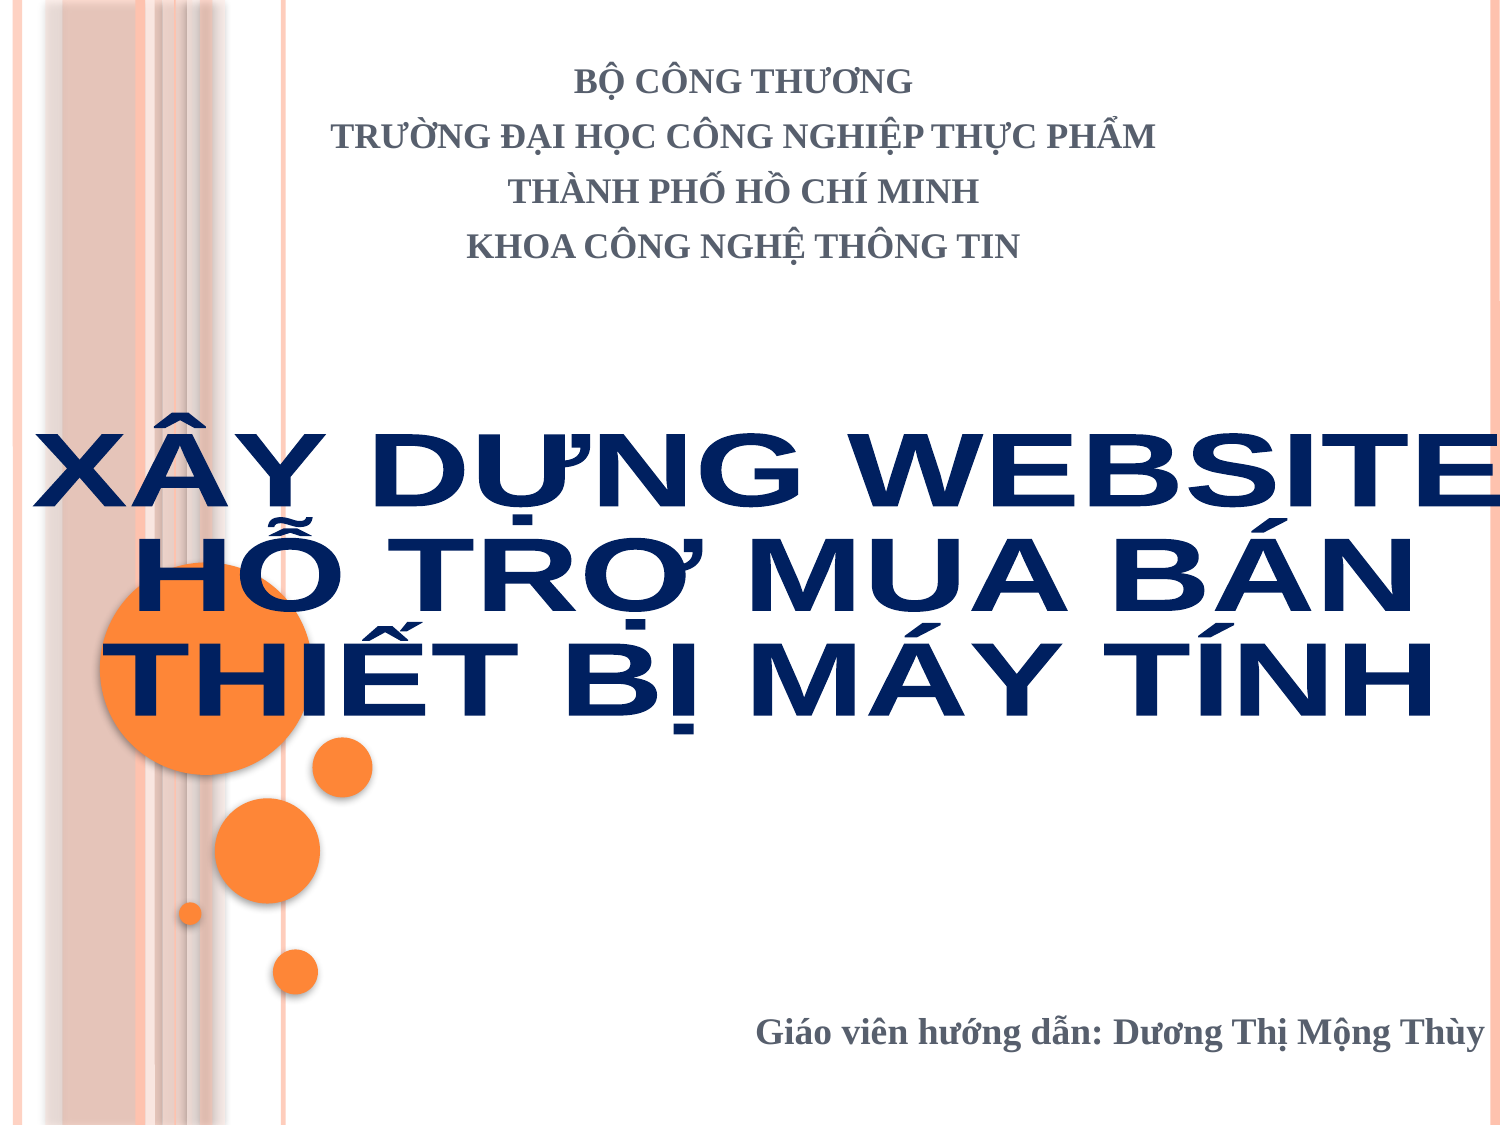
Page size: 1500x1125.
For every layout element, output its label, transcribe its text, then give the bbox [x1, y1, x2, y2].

subtitle BỘ CÔNG THƯƠNG TRƯỜNG ĐẠI HỌC CÔNG NGHIỆP THỰC PHẨM THÀNH PHỐ HỒ CHÍ MINH KHOA CÔNG NGHỆ THÔNG TIN [150, 50, 1338, 275]
text_box Giáo viên hướng dẫn: Dương Thị Mộng Thùy [462, 999, 1500, 1125]
